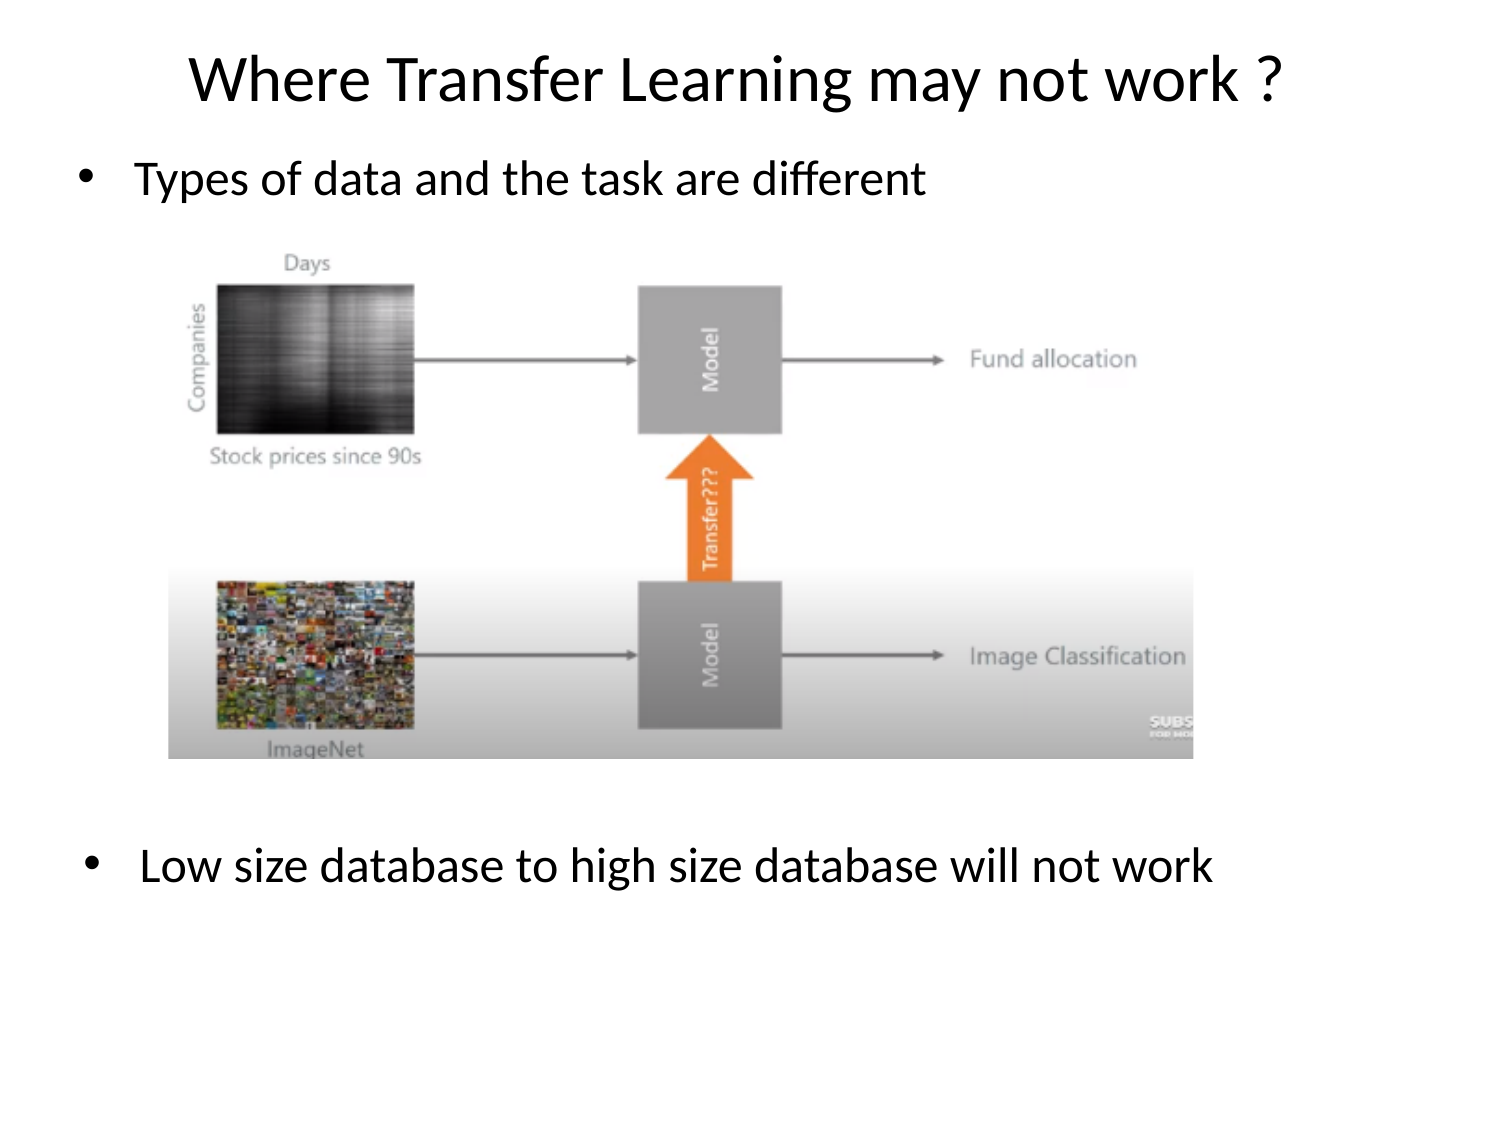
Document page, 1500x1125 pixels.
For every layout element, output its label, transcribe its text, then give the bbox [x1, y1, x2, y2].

picture [168, 237, 1194, 759]
title Where Transfer Learning may not work ? [50, 12, 1425, 138]
text_box Low size database to high size database will not work [68, 824, 1294, 975]
list Types of data and the task are different [62, 137, 1288, 288]
